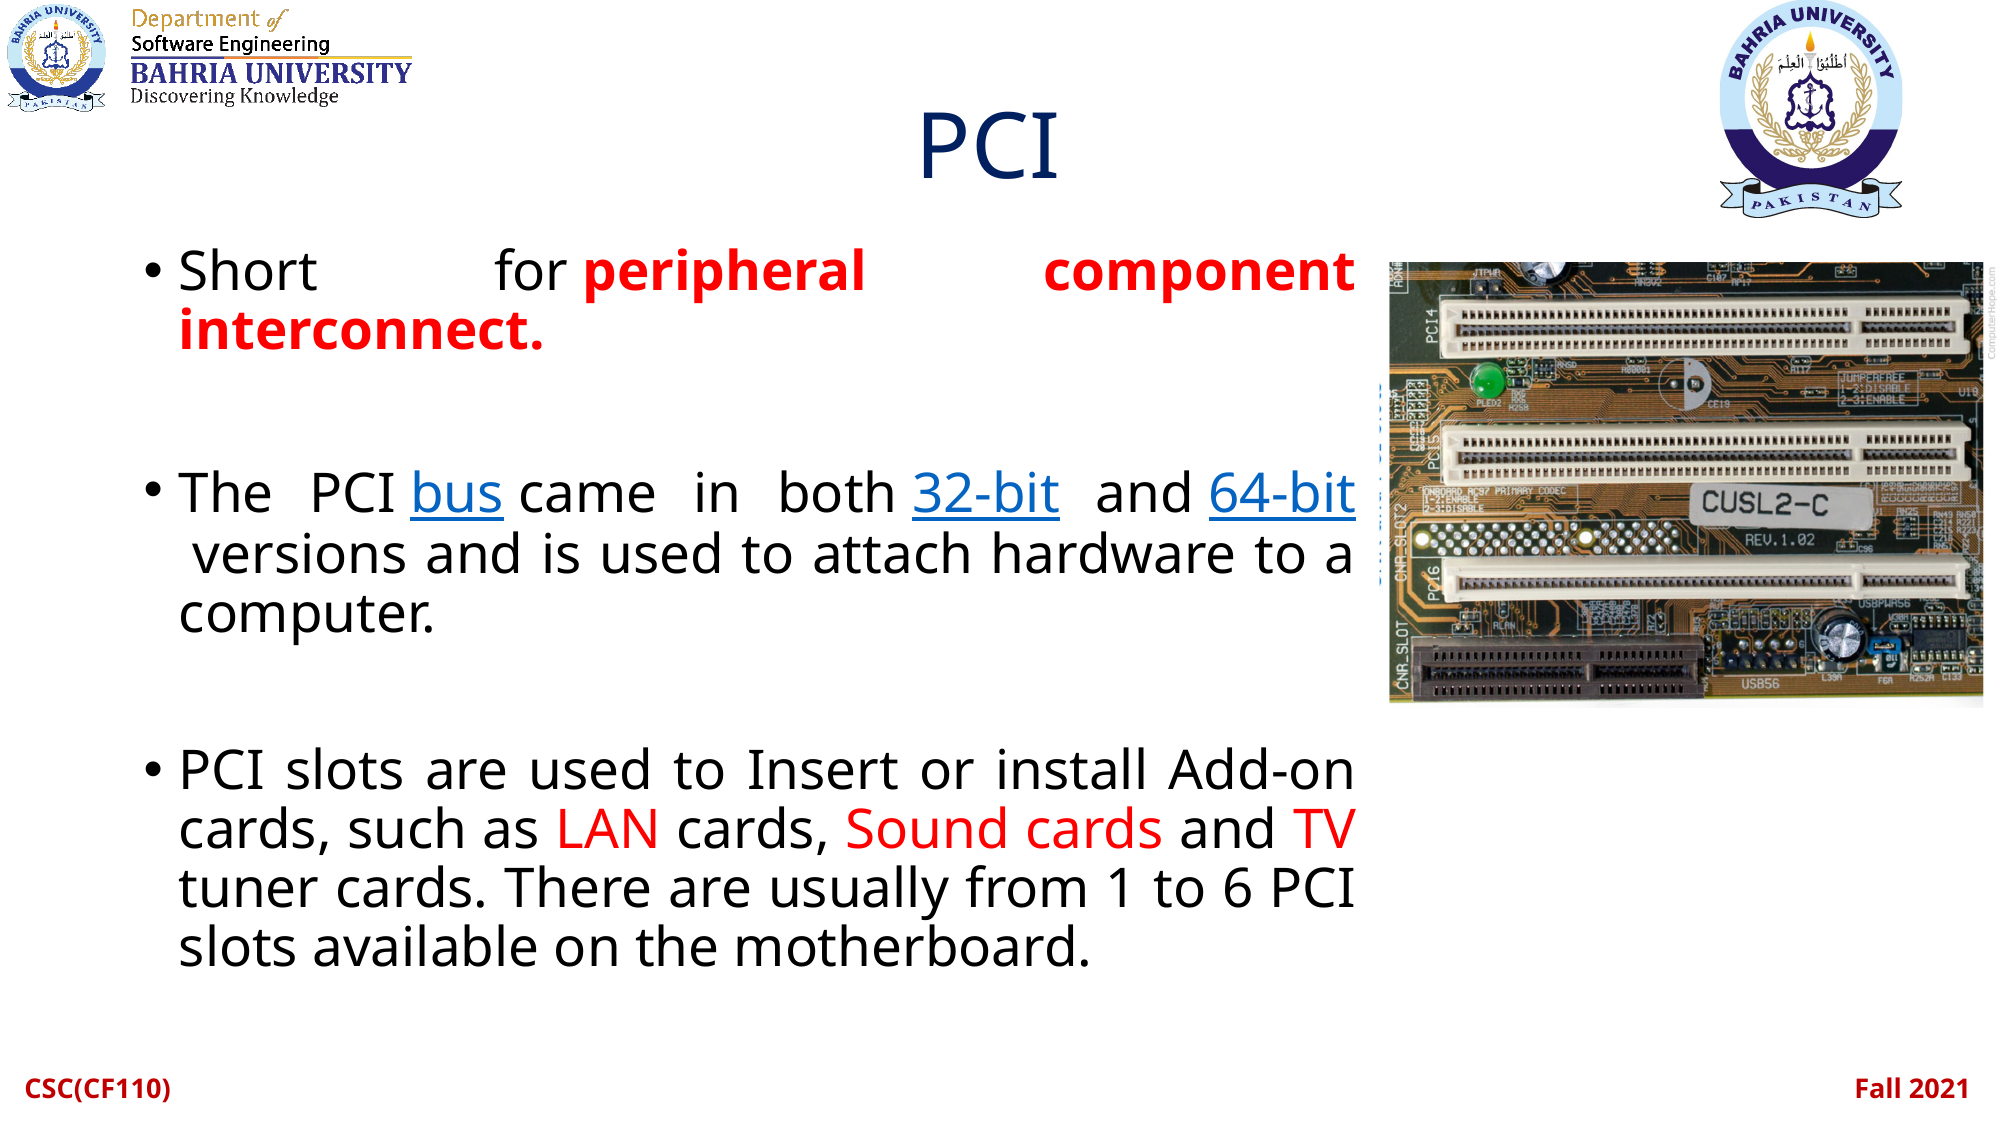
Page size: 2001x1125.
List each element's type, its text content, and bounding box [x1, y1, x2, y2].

list Short for peripheral component interconnect. The PCI bus came in both 32-bit and 64-bit versions and is used to attach hardware to a computer. PCI slots are used to Insert or install Add-on cards, such as LAN cards, Sound cards and TV tuner cards. There are usually from 1 to 6 PCI slots available on the motherboard. [128, 235, 1372, 995]
picture [1, 1, 416, 120]
picture [1379, 0, 1999, 795]
slide_number CSC(CF110) [9, 1057, 387, 1118]
title PCI [137, 59, 1863, 237]
